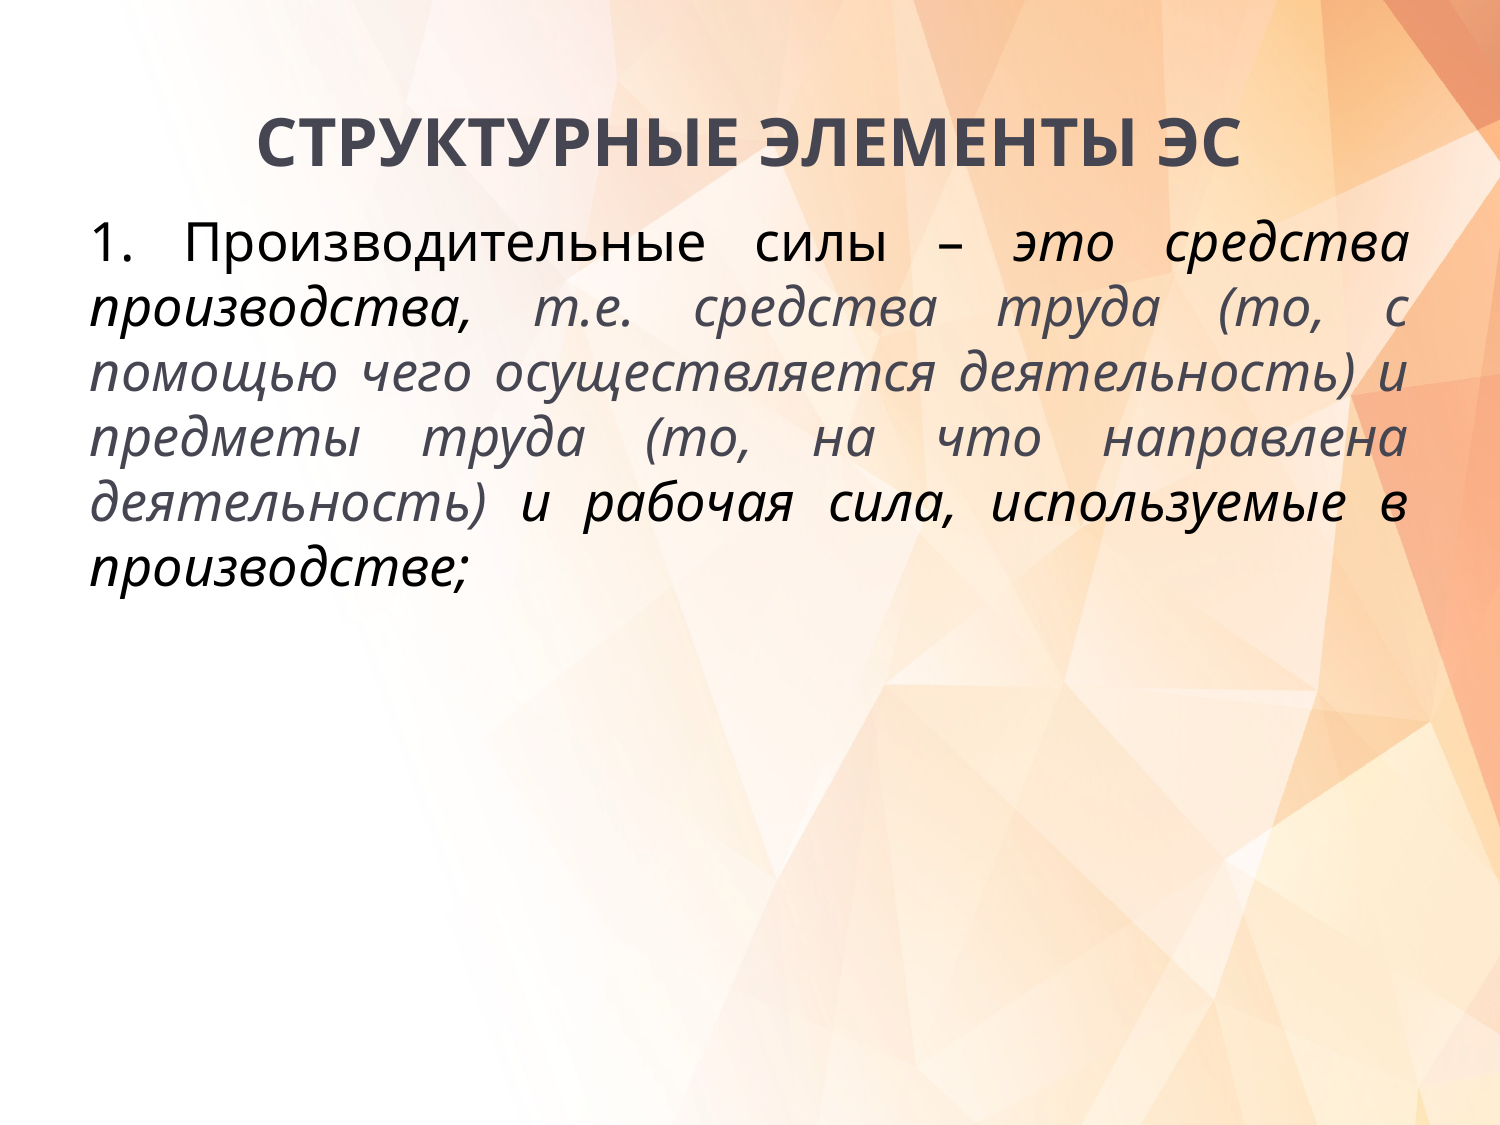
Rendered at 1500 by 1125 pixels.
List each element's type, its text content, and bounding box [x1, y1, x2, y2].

list 1. Производительные силы – это средства производства, т.е. средства труда (то, с помощью чего осуществляется деятельность) и предметы труда (то, на что направлена деятельность) и рабочая сила, используемые в производстве; [75, 200, 1425, 1010]
title СТРУКТУРНЫЕ ЭЛЕМЕНТЫ ЭС [75, 24, 1425, 188]
